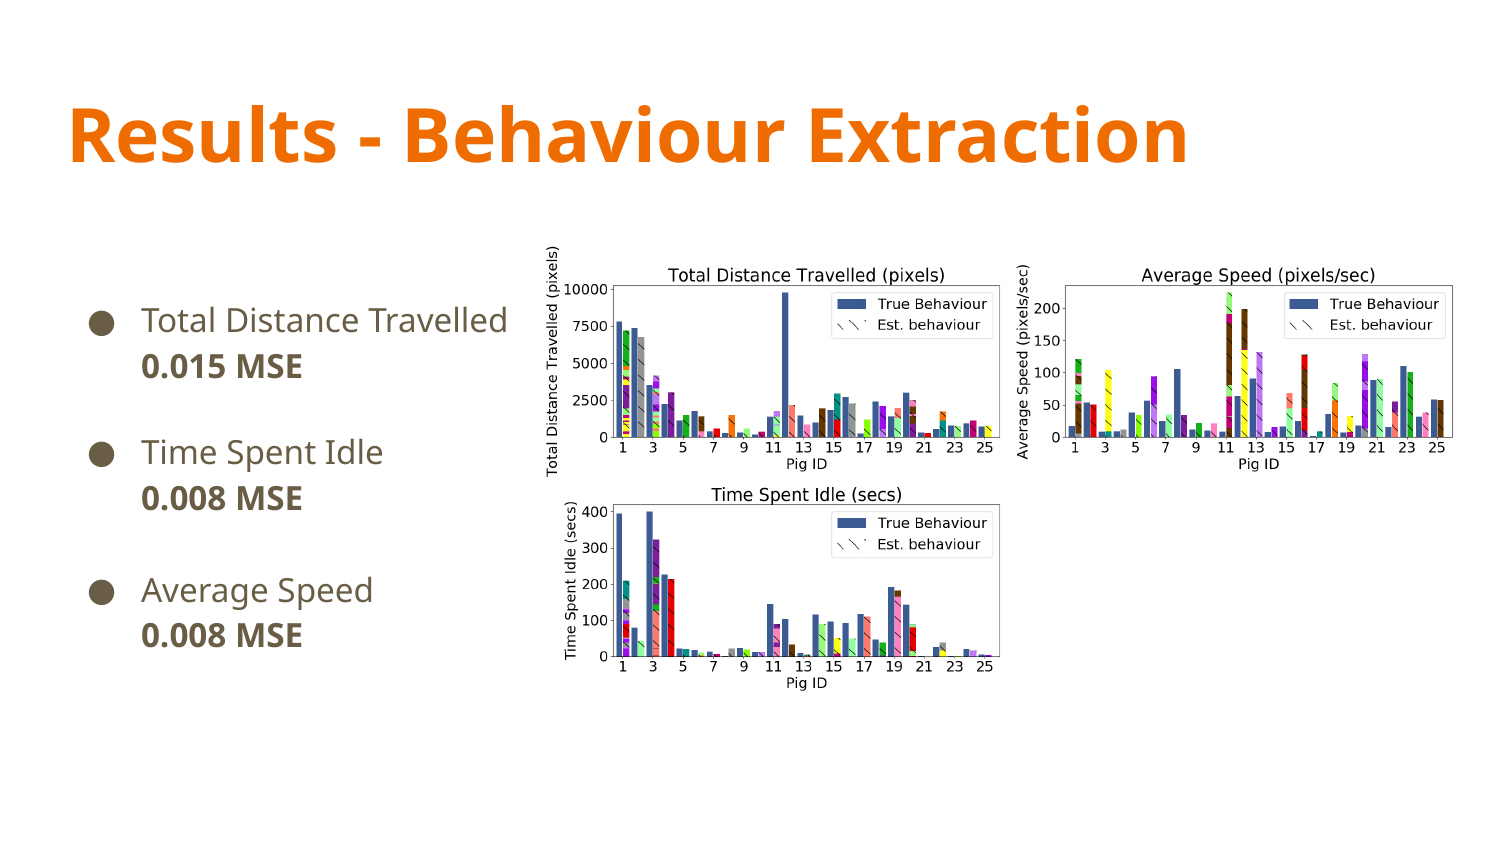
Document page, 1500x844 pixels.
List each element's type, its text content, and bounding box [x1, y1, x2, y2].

picture [531, 236, 1469, 706]
list Total Distance Travelled 0.015 MSE Time Spent Idle 0.008 MSE Average Speed 0.008 MSE [51, 278, 525, 664]
title Results - Behaviour Extraction [51, 72, 1449, 189]
